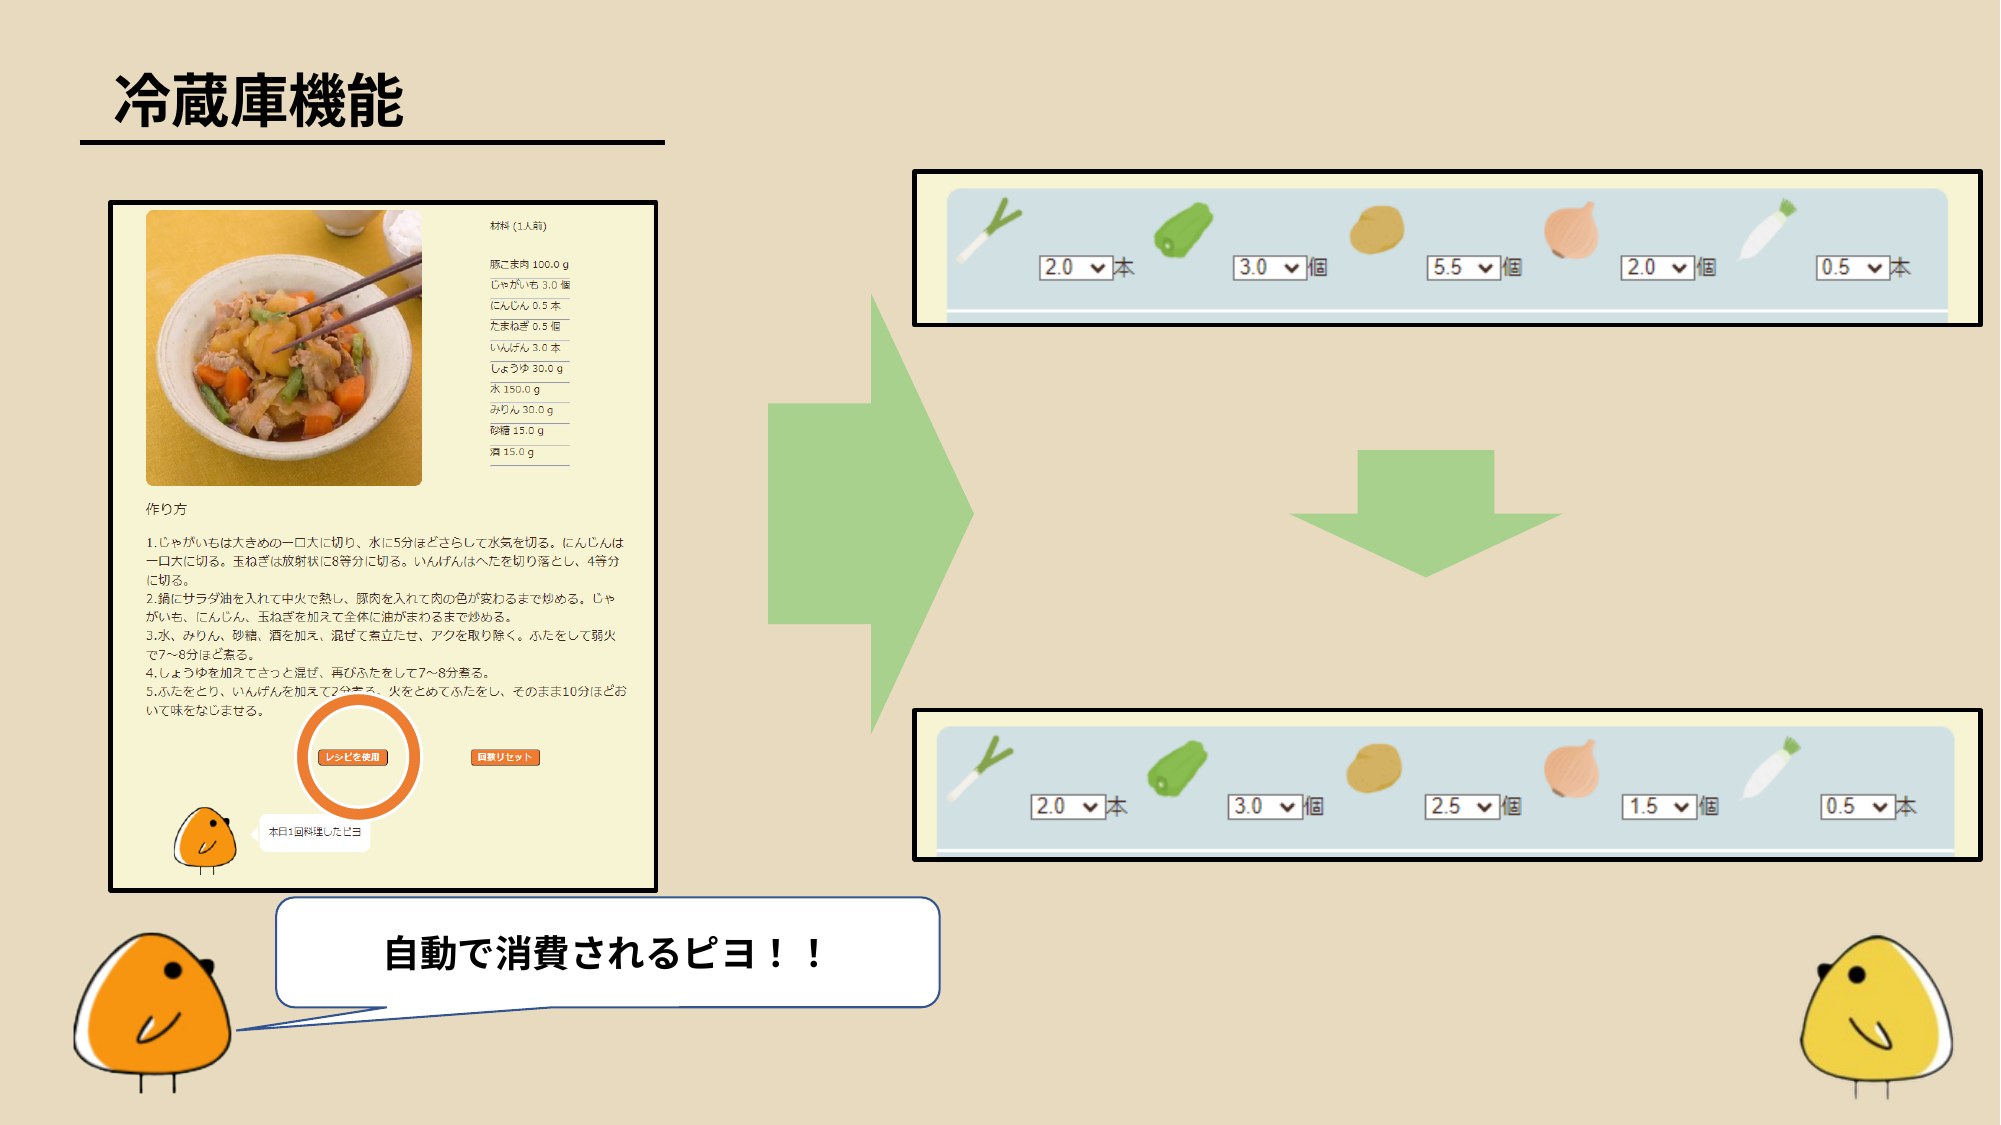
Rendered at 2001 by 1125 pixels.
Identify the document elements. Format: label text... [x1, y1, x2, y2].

text_box [767, 292, 976, 735]
text_box 冷蔵庫機能 [98, 56, 763, 142]
picture [32, 892, 265, 1125]
text_box [1288, 448, 1564, 579]
picture [1778, 925, 1968, 1106]
picture [916, 712, 1978, 857]
picture [916, 173, 1978, 323]
picture [112, 204, 654, 888]
text_box 自動で消費されるピヨ！！ [236, 896, 941, 1032]
